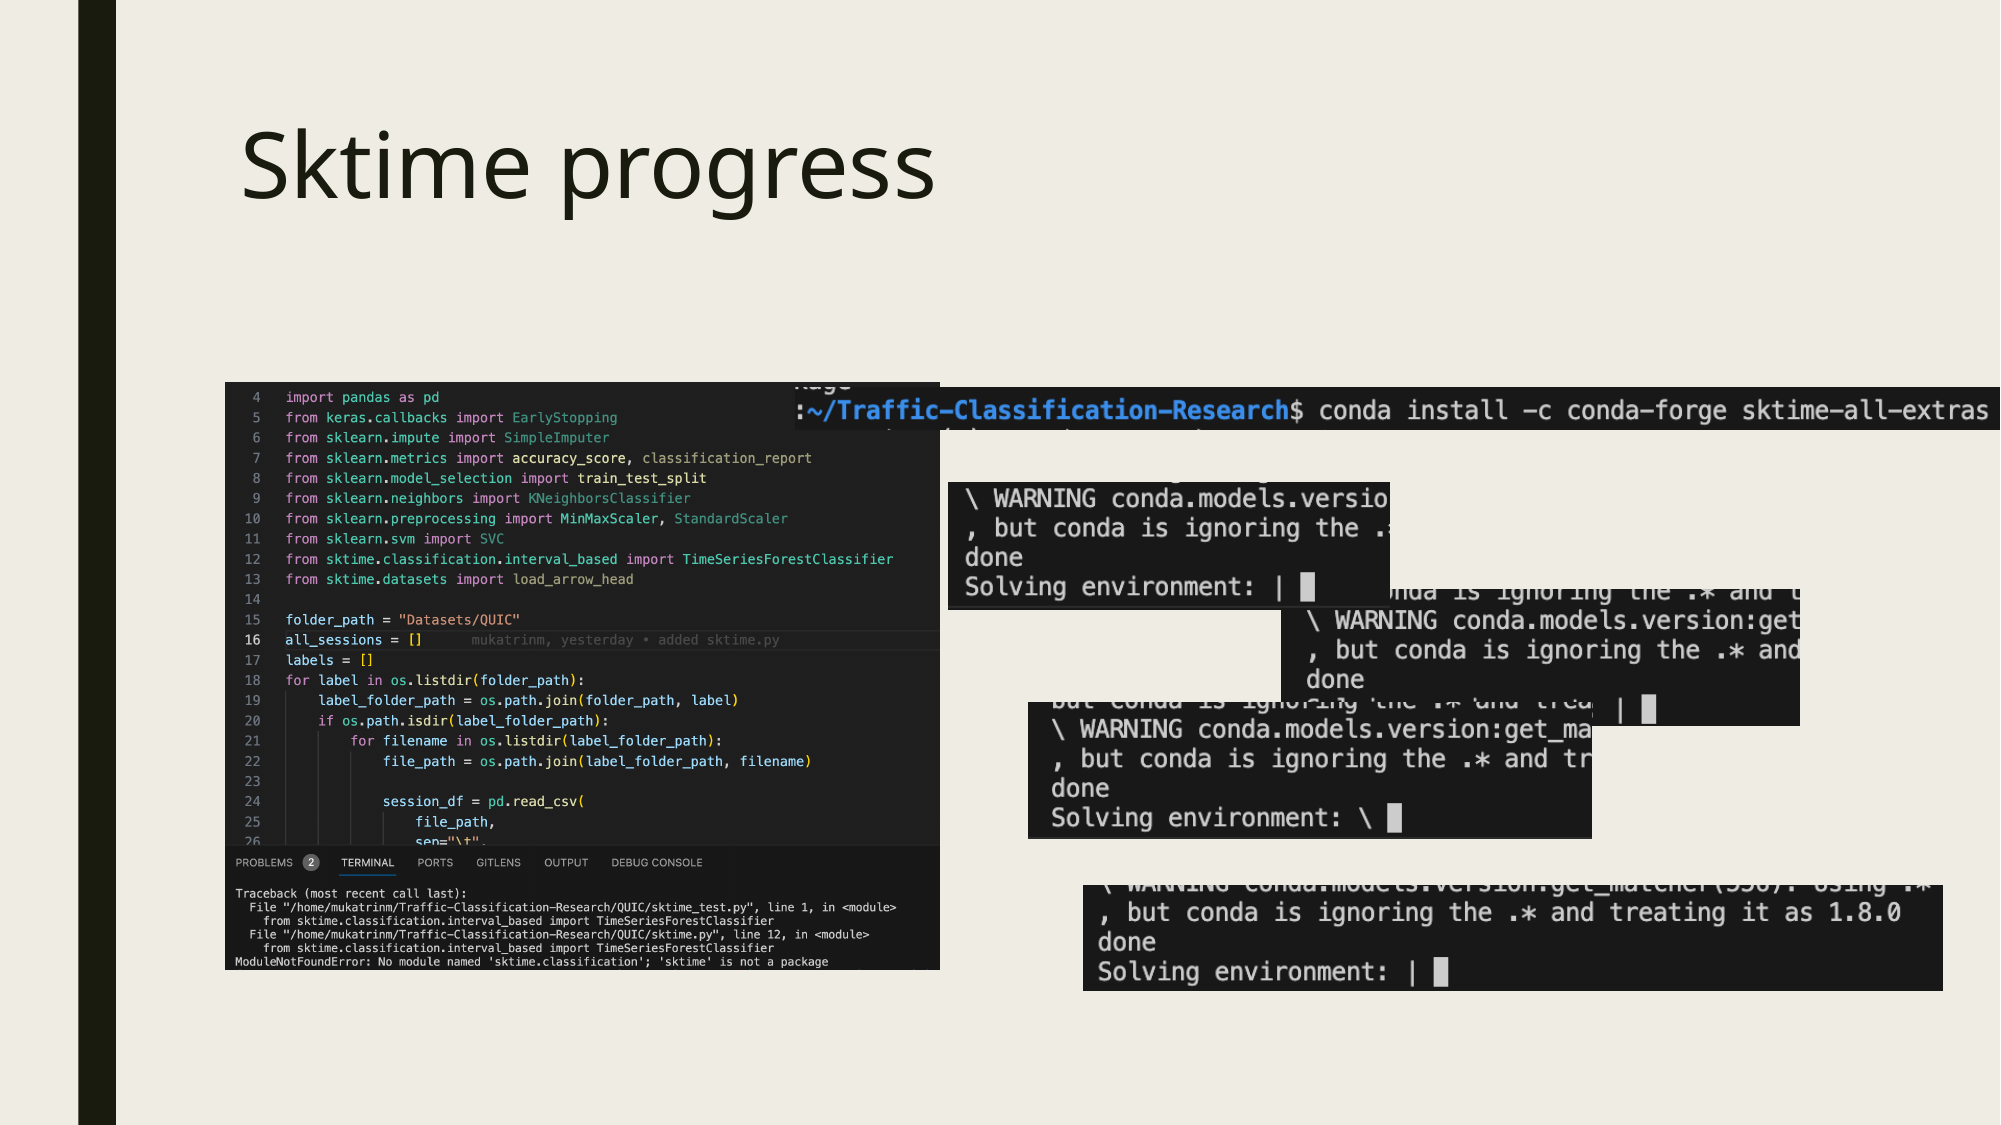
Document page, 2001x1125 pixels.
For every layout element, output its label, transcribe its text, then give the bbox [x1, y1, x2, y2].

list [224, 382, 940, 970]
picture [795, 387, 2000, 430]
picture [948, 482, 1800, 839]
title Sktime progress [225, 112, 1800, 247]
picture [1083, 885, 1943, 991]
